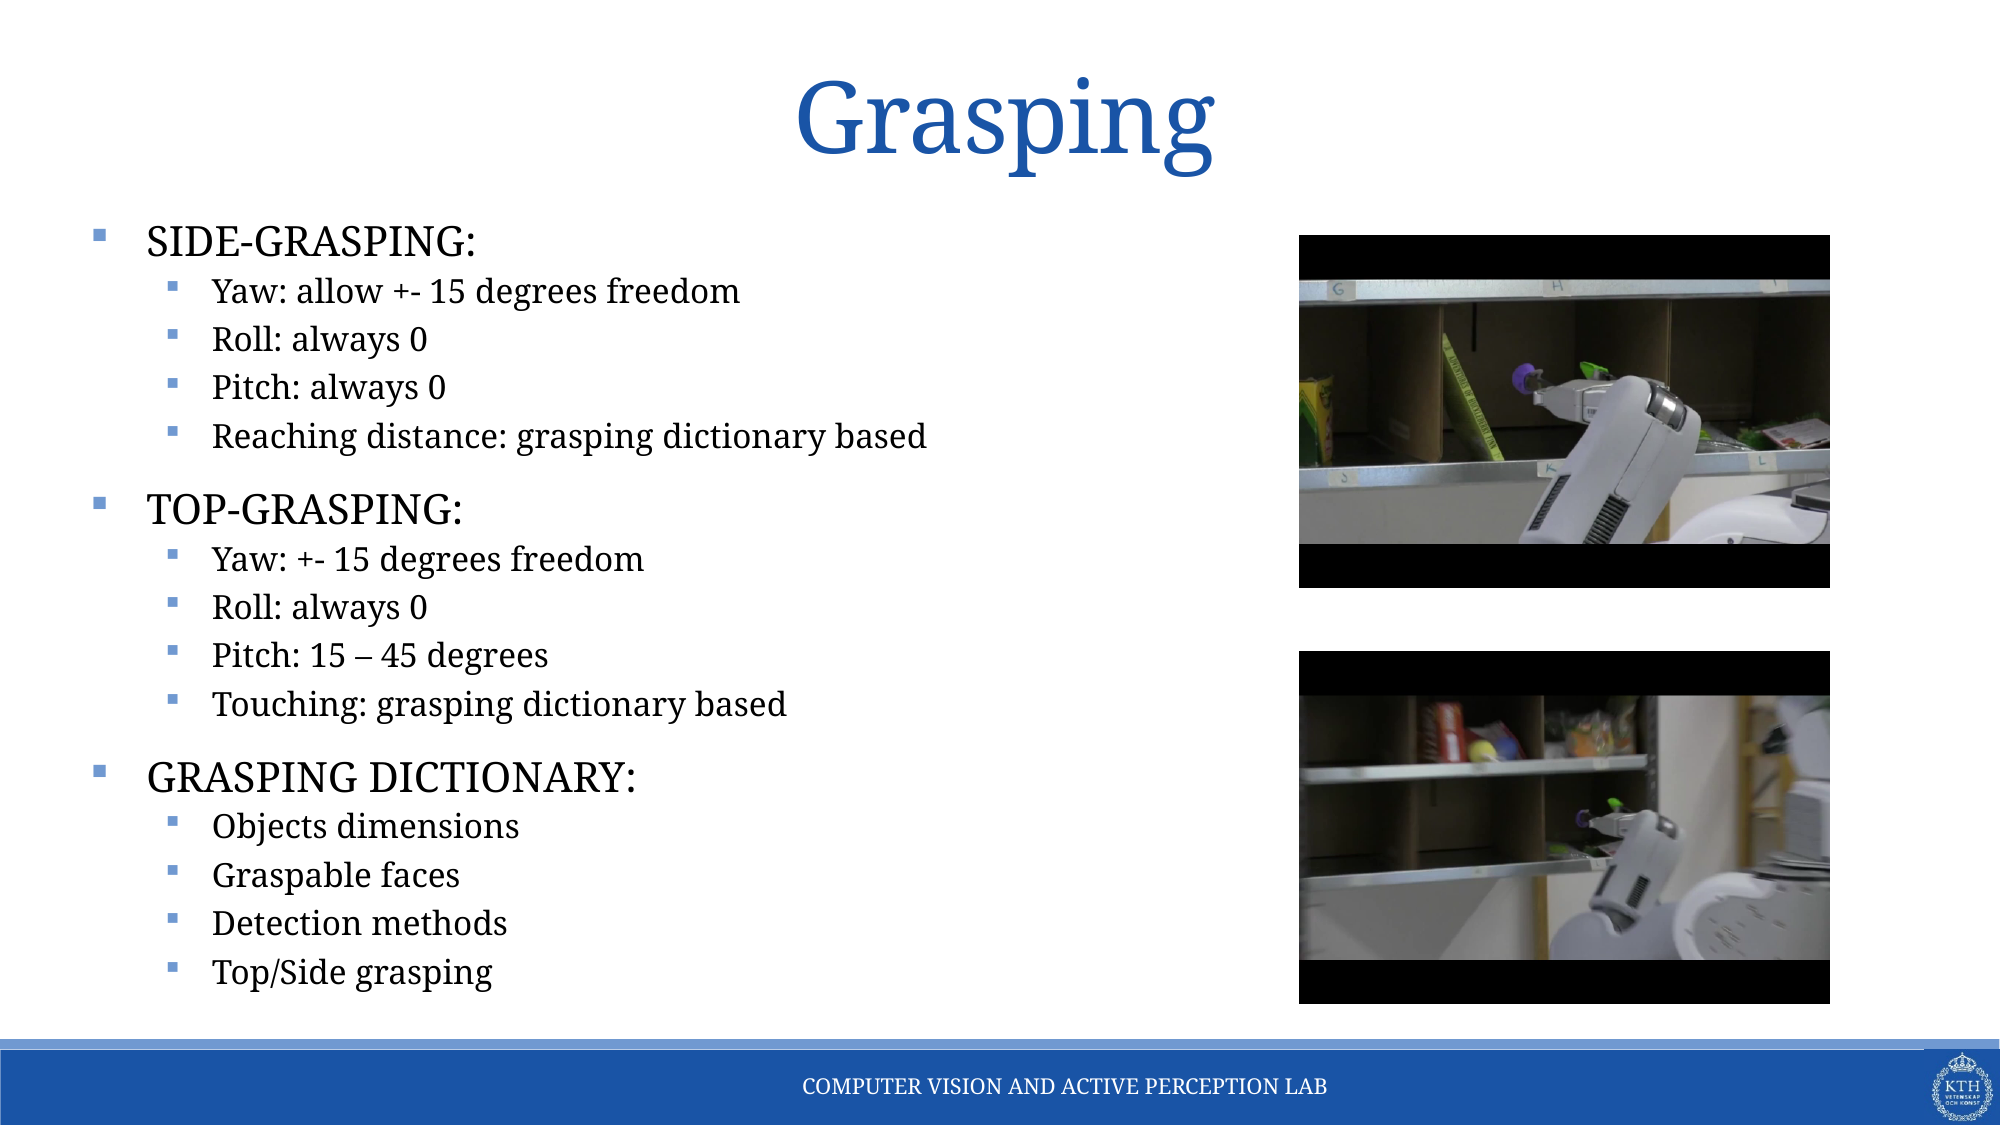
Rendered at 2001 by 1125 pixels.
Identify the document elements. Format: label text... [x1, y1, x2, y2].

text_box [1297, 650, 1831, 1006]
list Side-grasping: Yaw: allow +- 15 degrees freedom Roll: always 0 Pitch: always 0 Reaching distance: grasping dictionary based Top-grasping: Yaw: +- 15 degrees freedom Roll: always 0 Pitch: 15 – 45 degrees Touching: grasping dictionary based Grasping dictionary: Objects dimensions Graspable faces Detection methods Top/Side grasping [75, 202, 1207, 1058]
title Grasping [180, 47, 1830, 182]
picture [1924, 1049, 2000, 1125]
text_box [1297, 233, 1831, 590]
footer COMPUTER VISION AND ACTIVE PERCEPTION LAB [595, 1057, 1536, 1118]
